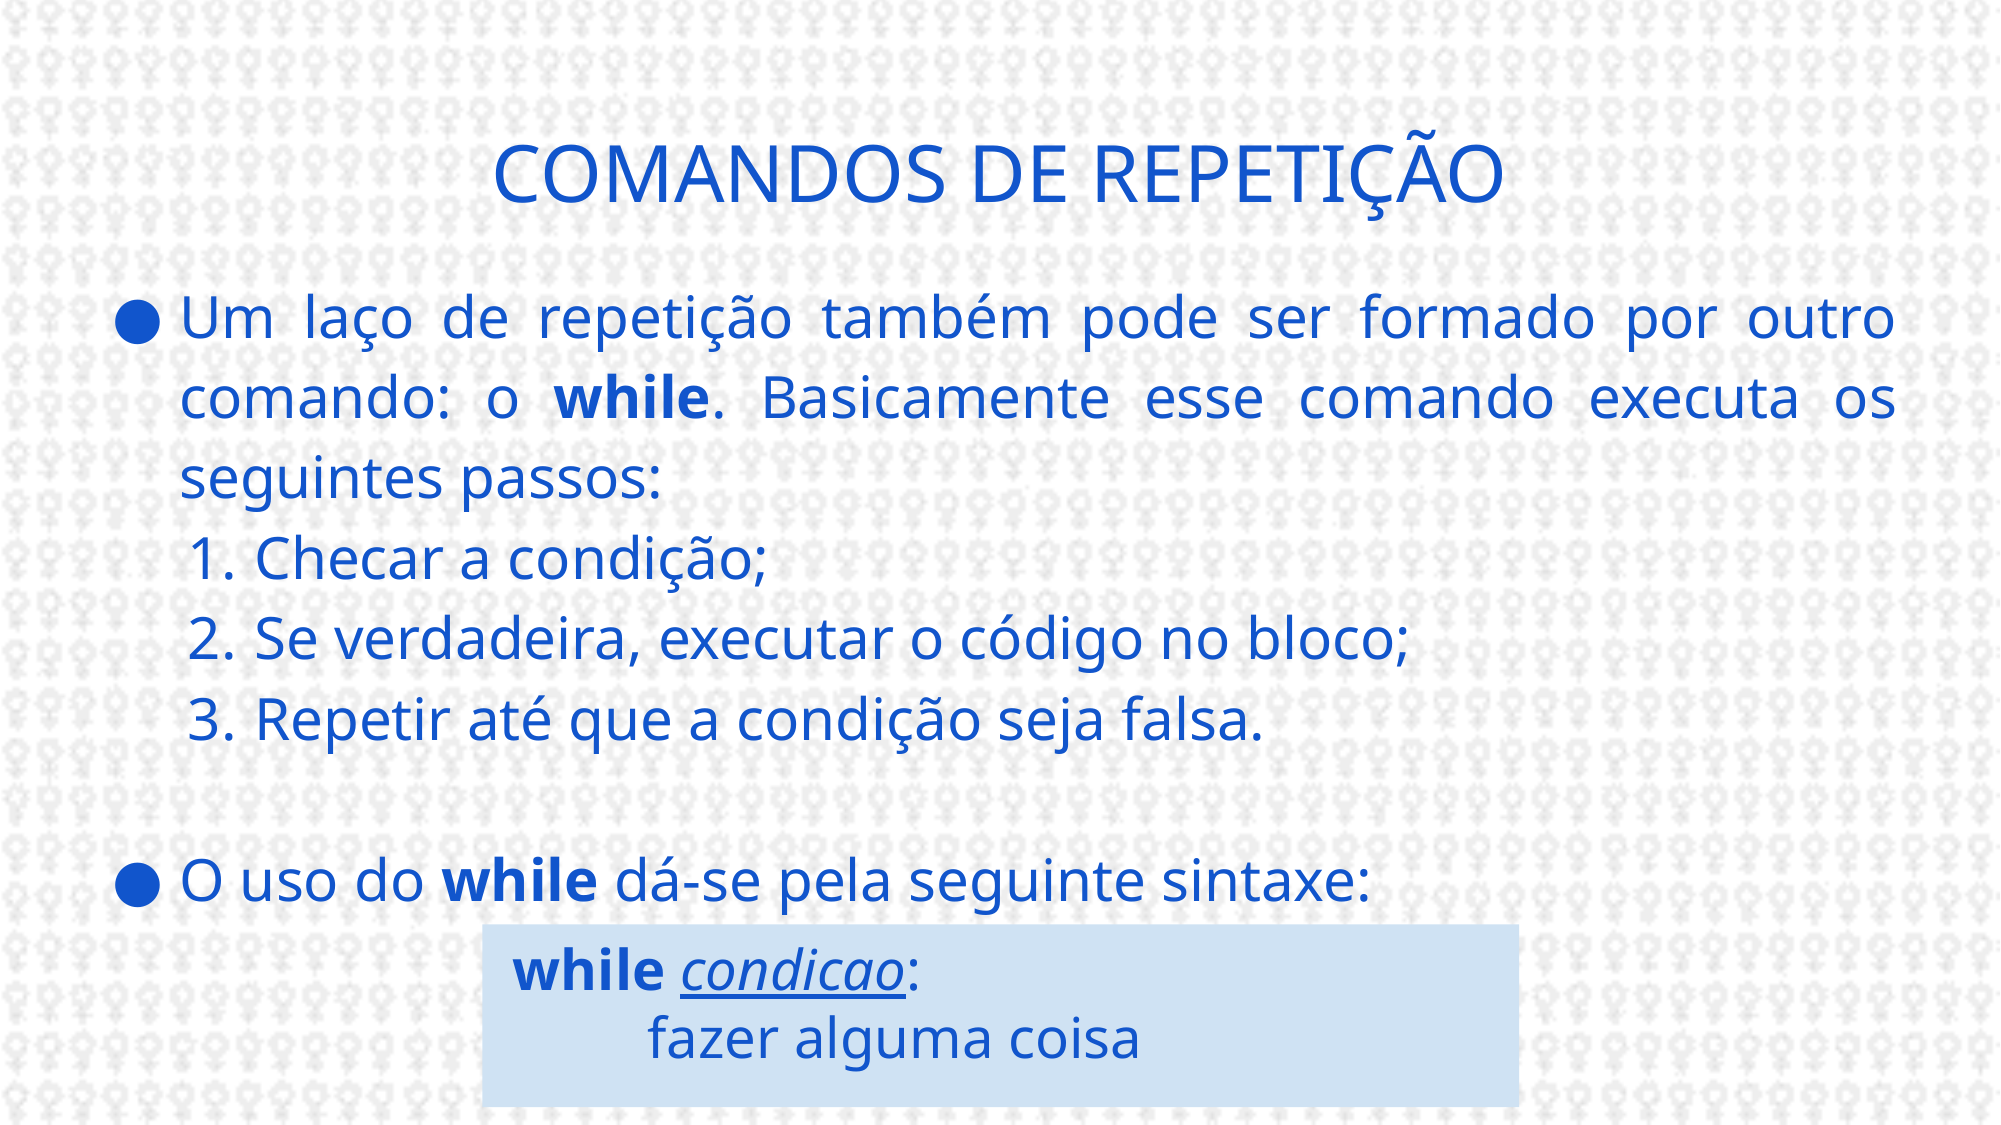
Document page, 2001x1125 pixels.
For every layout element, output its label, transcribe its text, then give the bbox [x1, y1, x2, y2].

picture [0, 0, 2001, 1125]
text_box Um laço de repetição também pode ser formado por outro comando: o while. Basicamente esse comando executa os seguintes passos: Checar a condição; Se verdadeira, executar o código no bloco; Repetir até que a condição seja falsa. O uso do while dá-se pela seguinte sintaxe: [89, 261, 1913, 1050]
list while condicao: fazer alguma coisa [482, 924, 1520, 1108]
title COMANDOS DE REPETIÇÃO [0, 107, 2000, 228]
